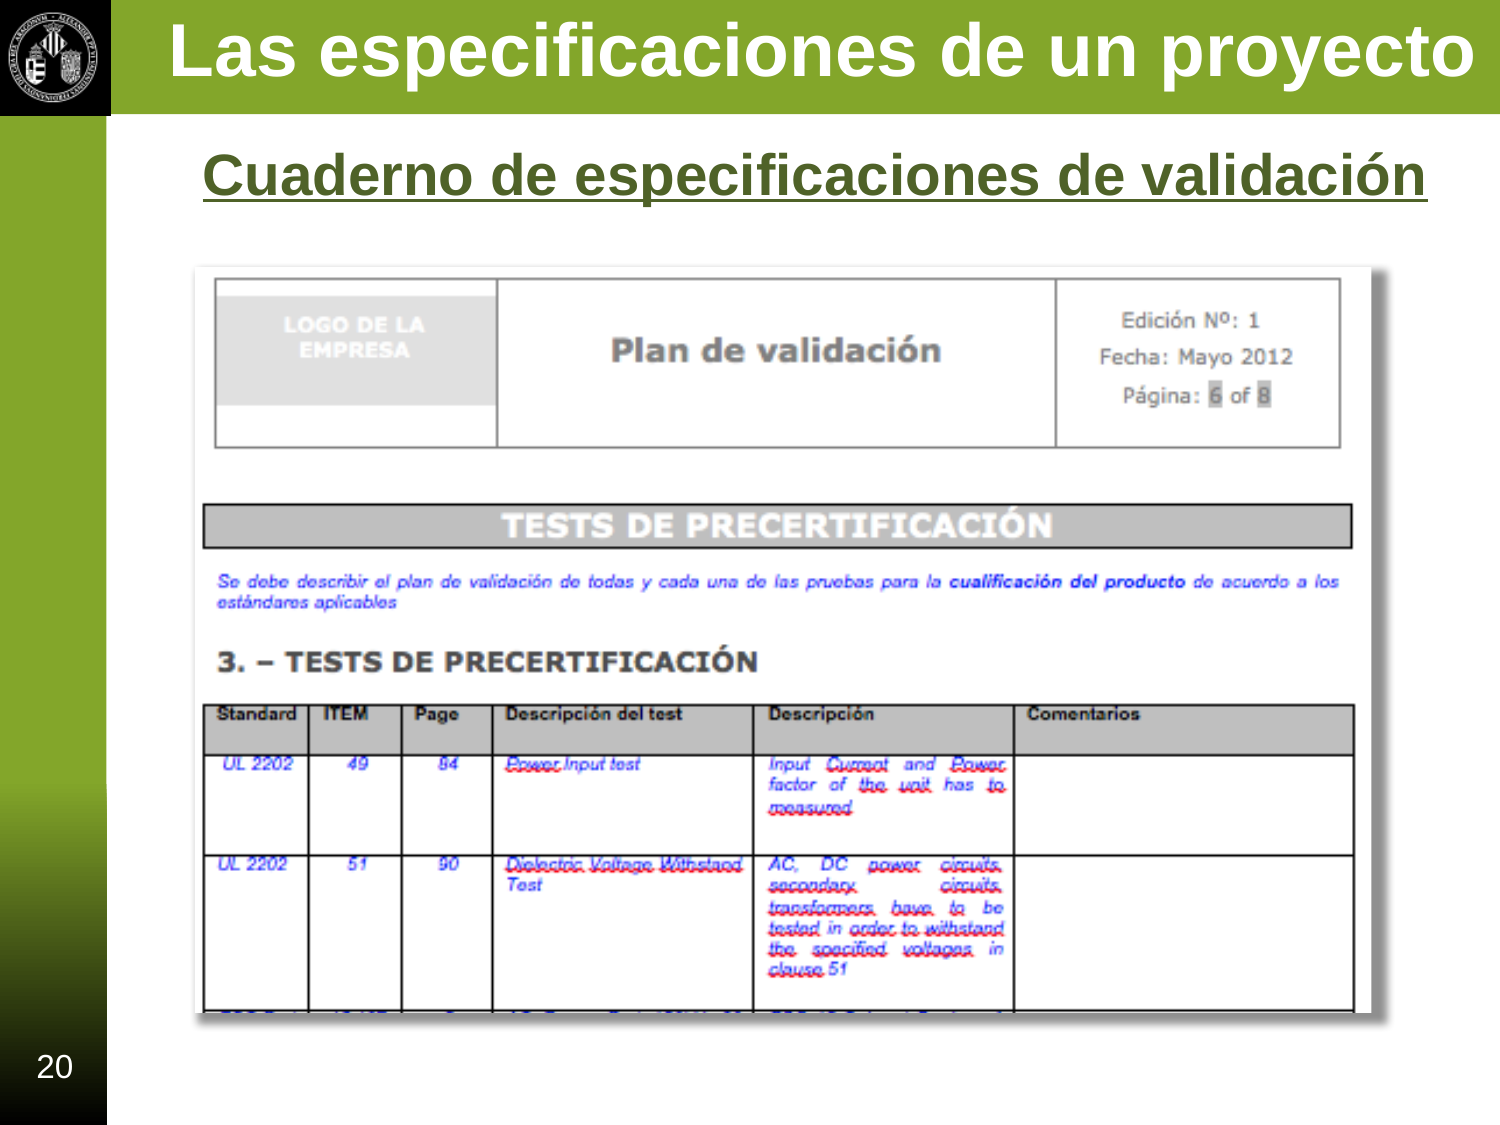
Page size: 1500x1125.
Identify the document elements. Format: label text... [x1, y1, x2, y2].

slide_number 20 [2, 1035, 89, 1095]
picture [0, 0, 112, 117]
text_box Cuaderno de especificaciones de validación [188, 129, 1444, 215]
text_box [112, 0, 1500, 116]
text_box Las especificaciones de un proyecto [154, 0, 1493, 100]
picture [194, 266, 1372, 1014]
text_box [0, 124, 109, 1125]
